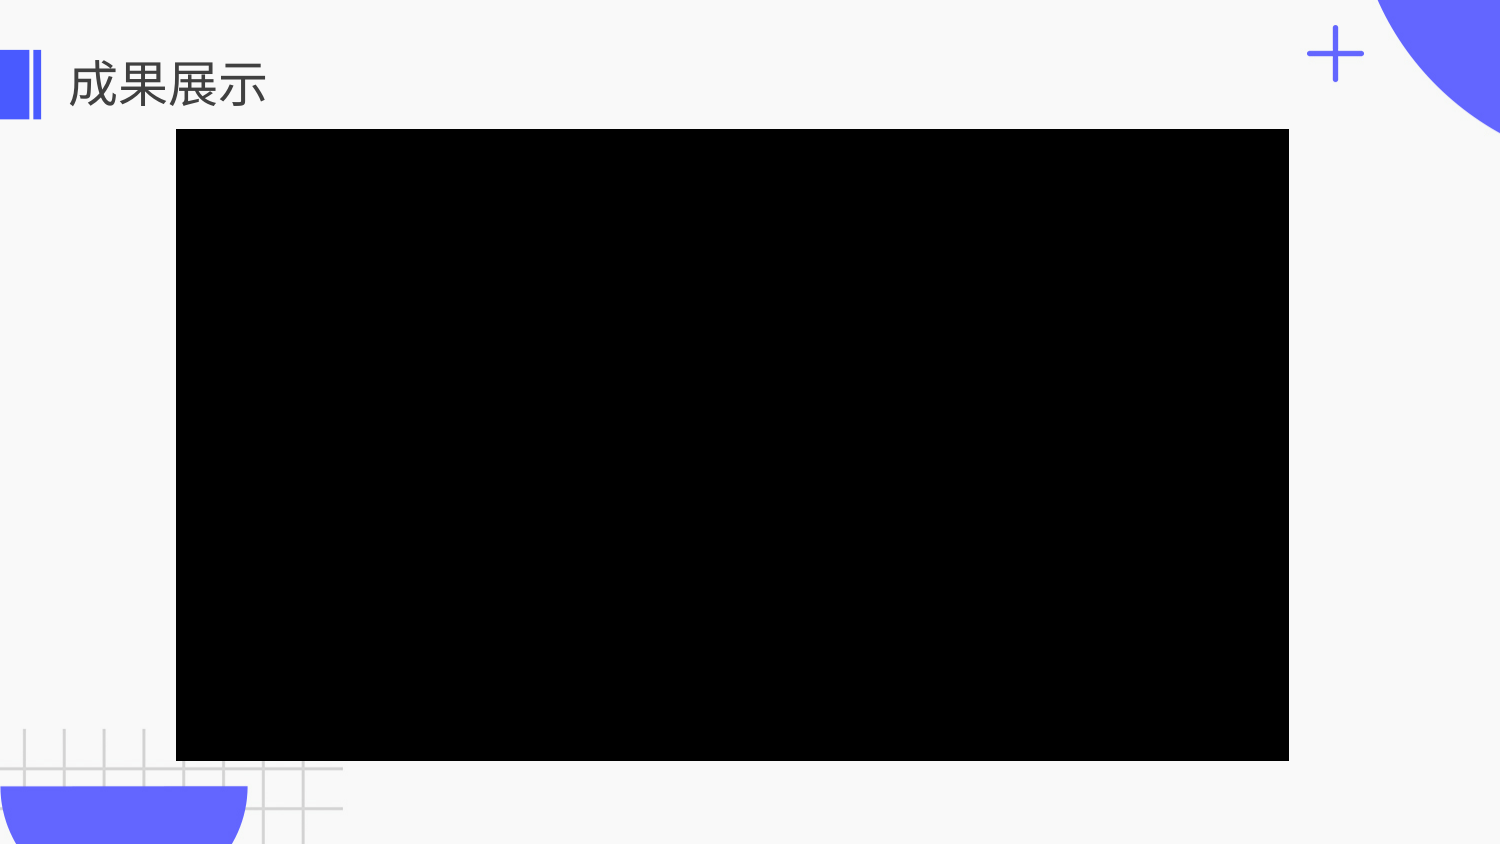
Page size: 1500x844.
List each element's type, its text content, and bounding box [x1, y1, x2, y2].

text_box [175, 128, 1290, 762]
text_box 成果展示 [53, 45, 284, 120]
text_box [0, 49, 42, 120]
picture [0, 0, 1500, 844]
